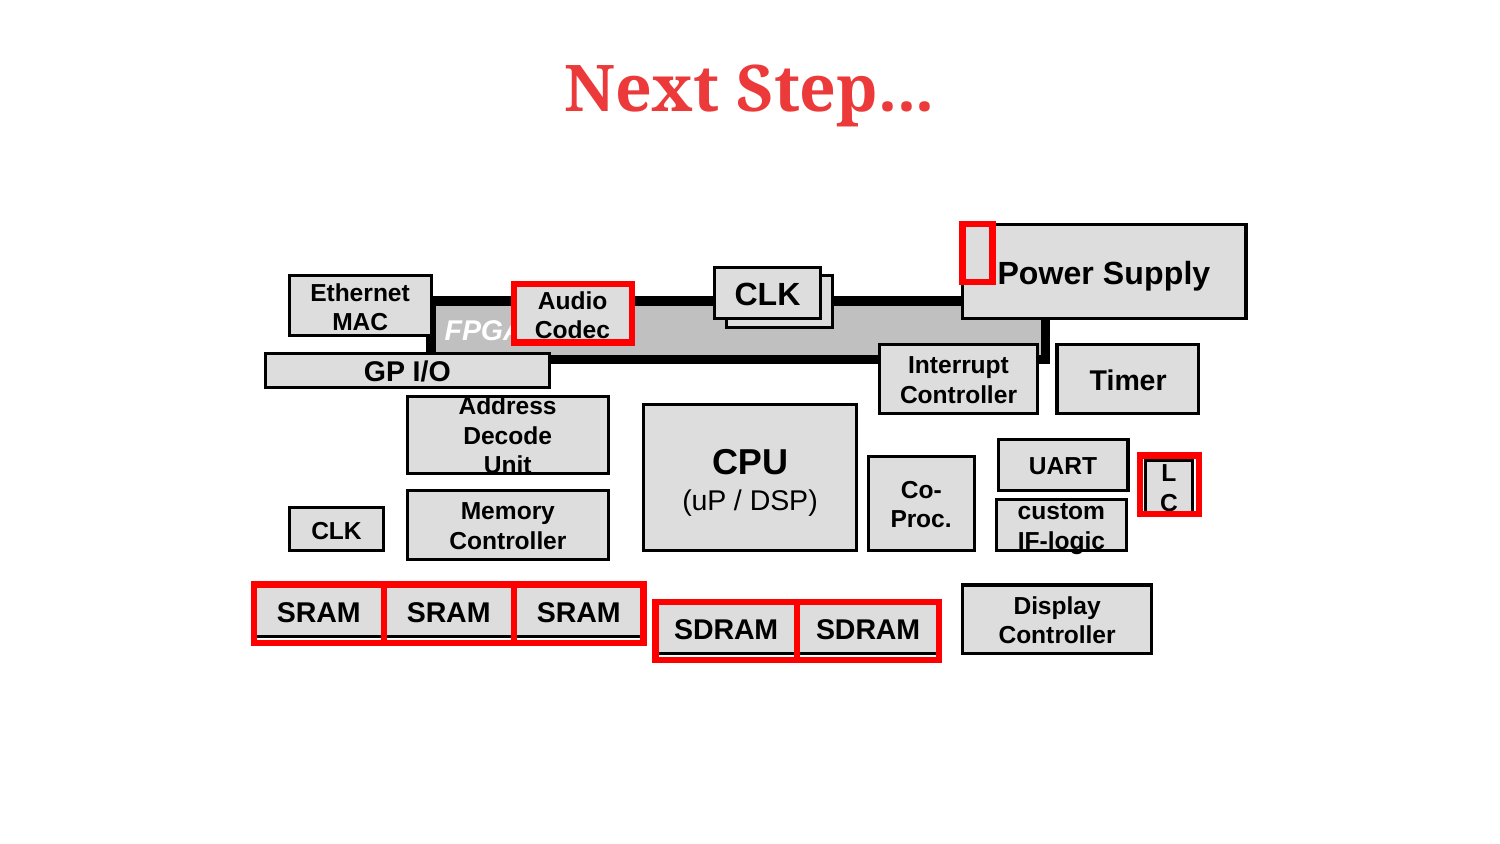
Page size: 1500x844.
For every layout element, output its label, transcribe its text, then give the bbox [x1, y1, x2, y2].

text_box Display Controller [962, 585, 1152, 654]
text_box CPU (uP / DSP) [643, 523, 857, 551]
text_box CLK [289, 507, 384, 551]
text_box Co- Proc. [868, 523, 975, 551]
text_box custom IF-logic [996, 523, 1127, 551]
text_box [1201, 224, 1247, 513]
text_box GP I/O [265, 353, 507, 388]
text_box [513, 223, 1200, 515]
text_box Address Decode Unit [407, 396, 507, 474]
text_box Next Step... [62, 40, 1438, 131]
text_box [429, 300, 507, 360]
text_box Memory Controller [407, 490, 609, 560]
text_box Ethernet MAC [289, 275, 432, 336]
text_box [253, 584, 940, 661]
